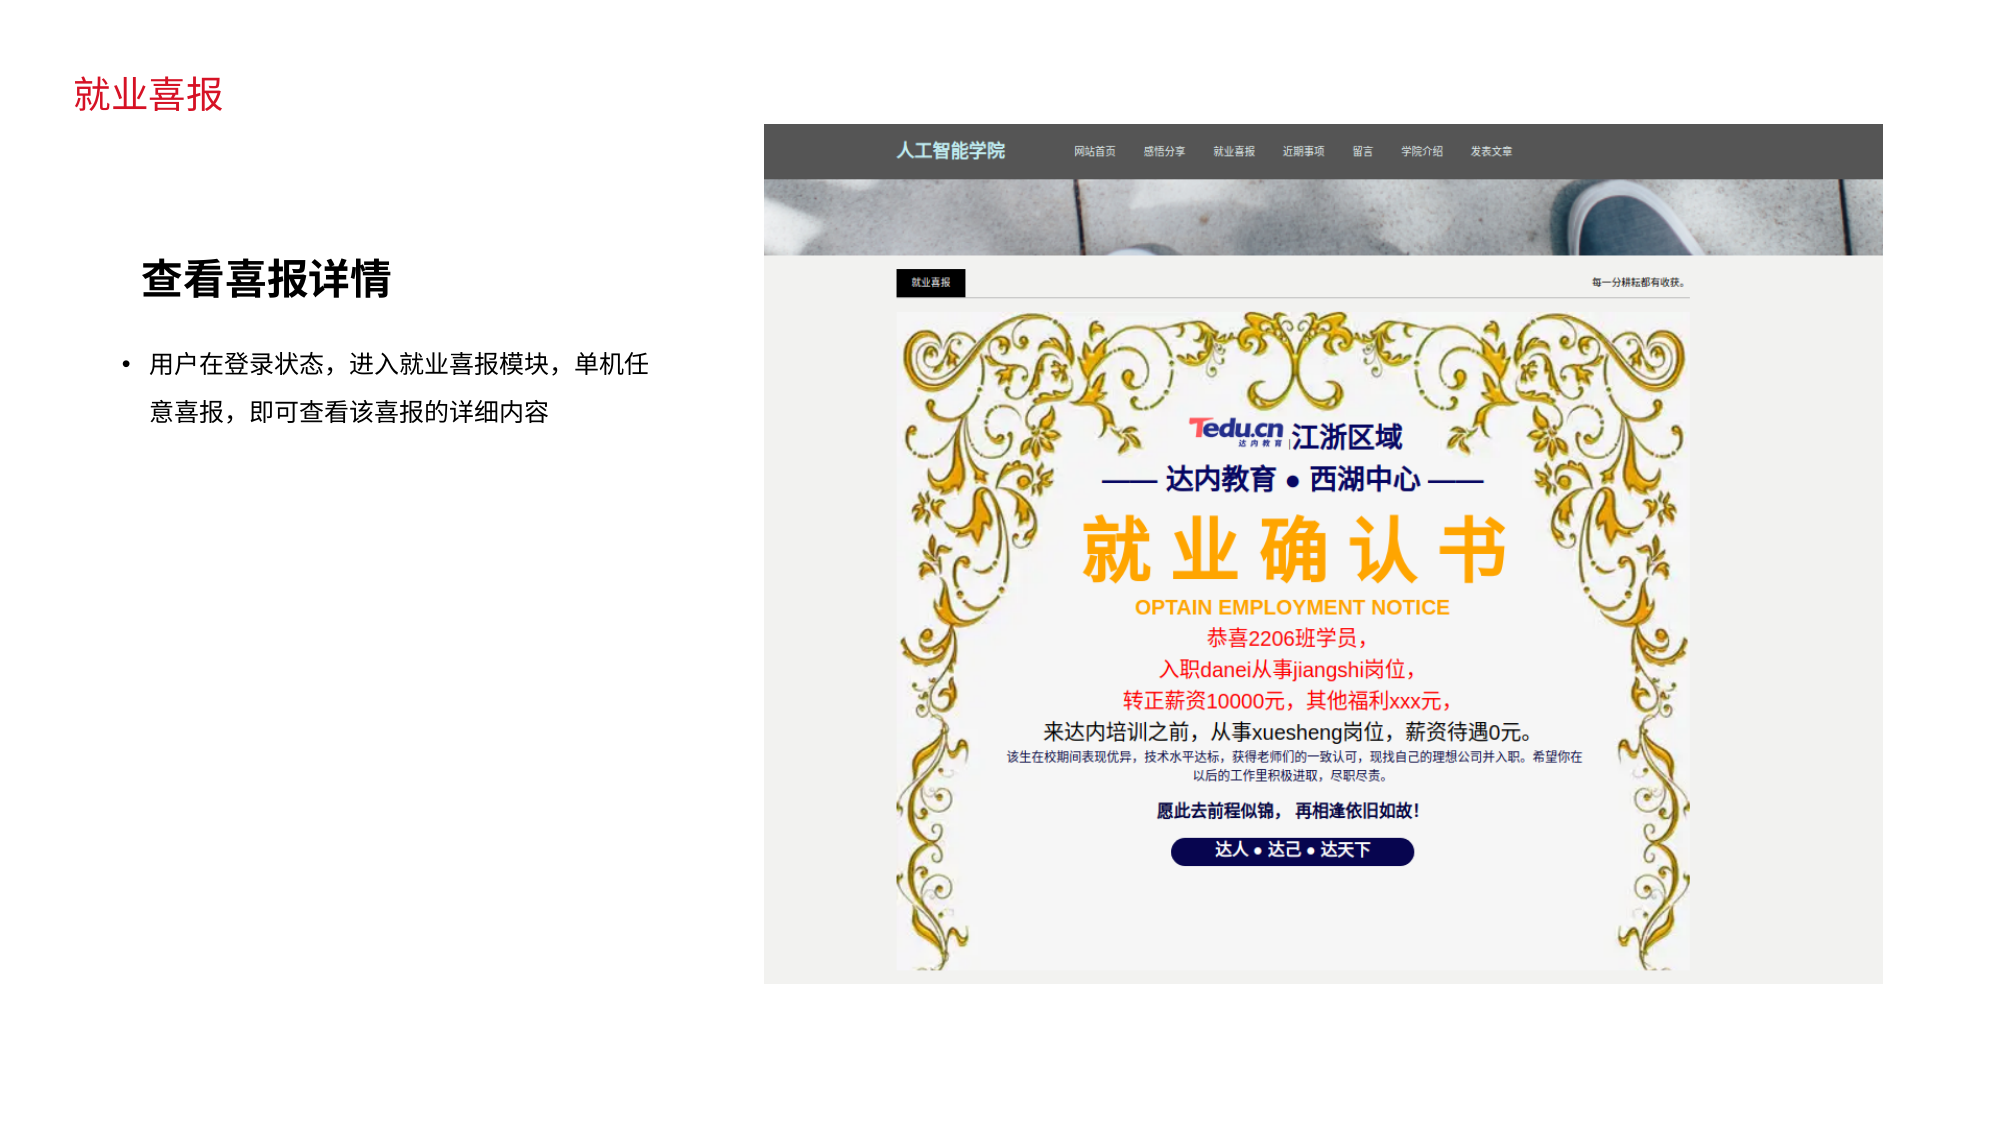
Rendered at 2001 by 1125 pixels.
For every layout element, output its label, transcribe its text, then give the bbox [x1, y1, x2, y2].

picture [764, 124, 1883, 984]
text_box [106, 245, 710, 470]
text_box 就业喜报 [59, 63, 239, 124]
